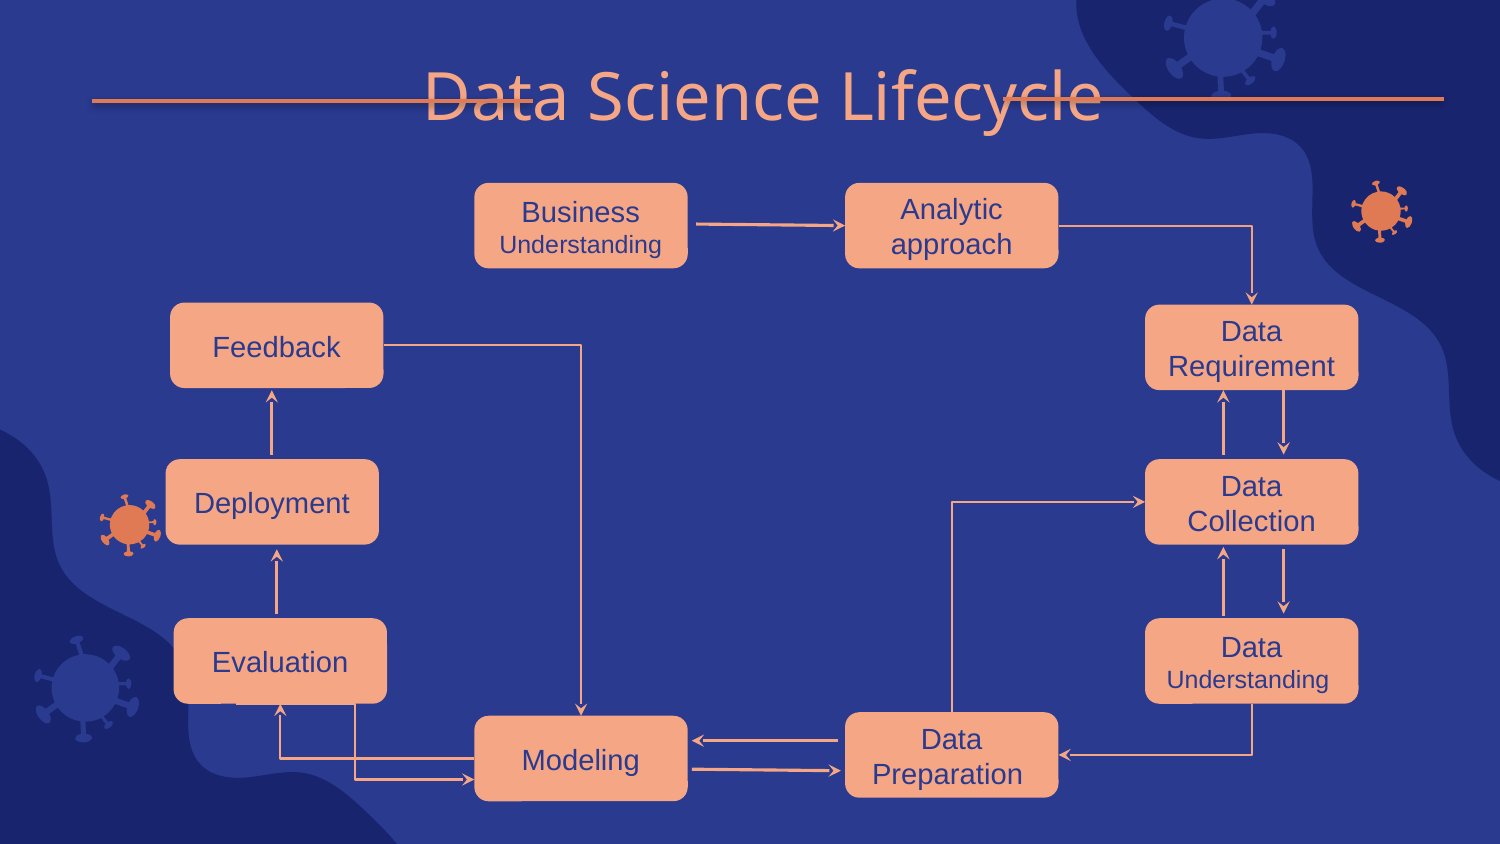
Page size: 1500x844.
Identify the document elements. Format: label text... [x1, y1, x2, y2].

text_box Deployment [165, 459, 378, 545]
text_box Data Preparation [845, 712, 1059, 798]
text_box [942, 510, 1154, 704]
text_box Analytic approach [845, 182, 1059, 269]
text_box Modeling [474, 715, 688, 802]
text_box Data Requirement [1145, 304, 1359, 391]
text_box Data Understanding [1158, 618, 1359, 704]
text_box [236, 703, 475, 780]
text_box Data Collection [1145, 459, 1359, 545]
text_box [1129, 632, 1181, 827]
title Data Science Lifecycle [91, 39, 1438, 163]
text_box Evaluation [173, 618, 378, 704]
text_box Business Understanding [474, 182, 688, 269]
text_box Feedback [170, 302, 384, 389]
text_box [383, 345, 582, 717]
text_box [1058, 225, 1253, 305]
